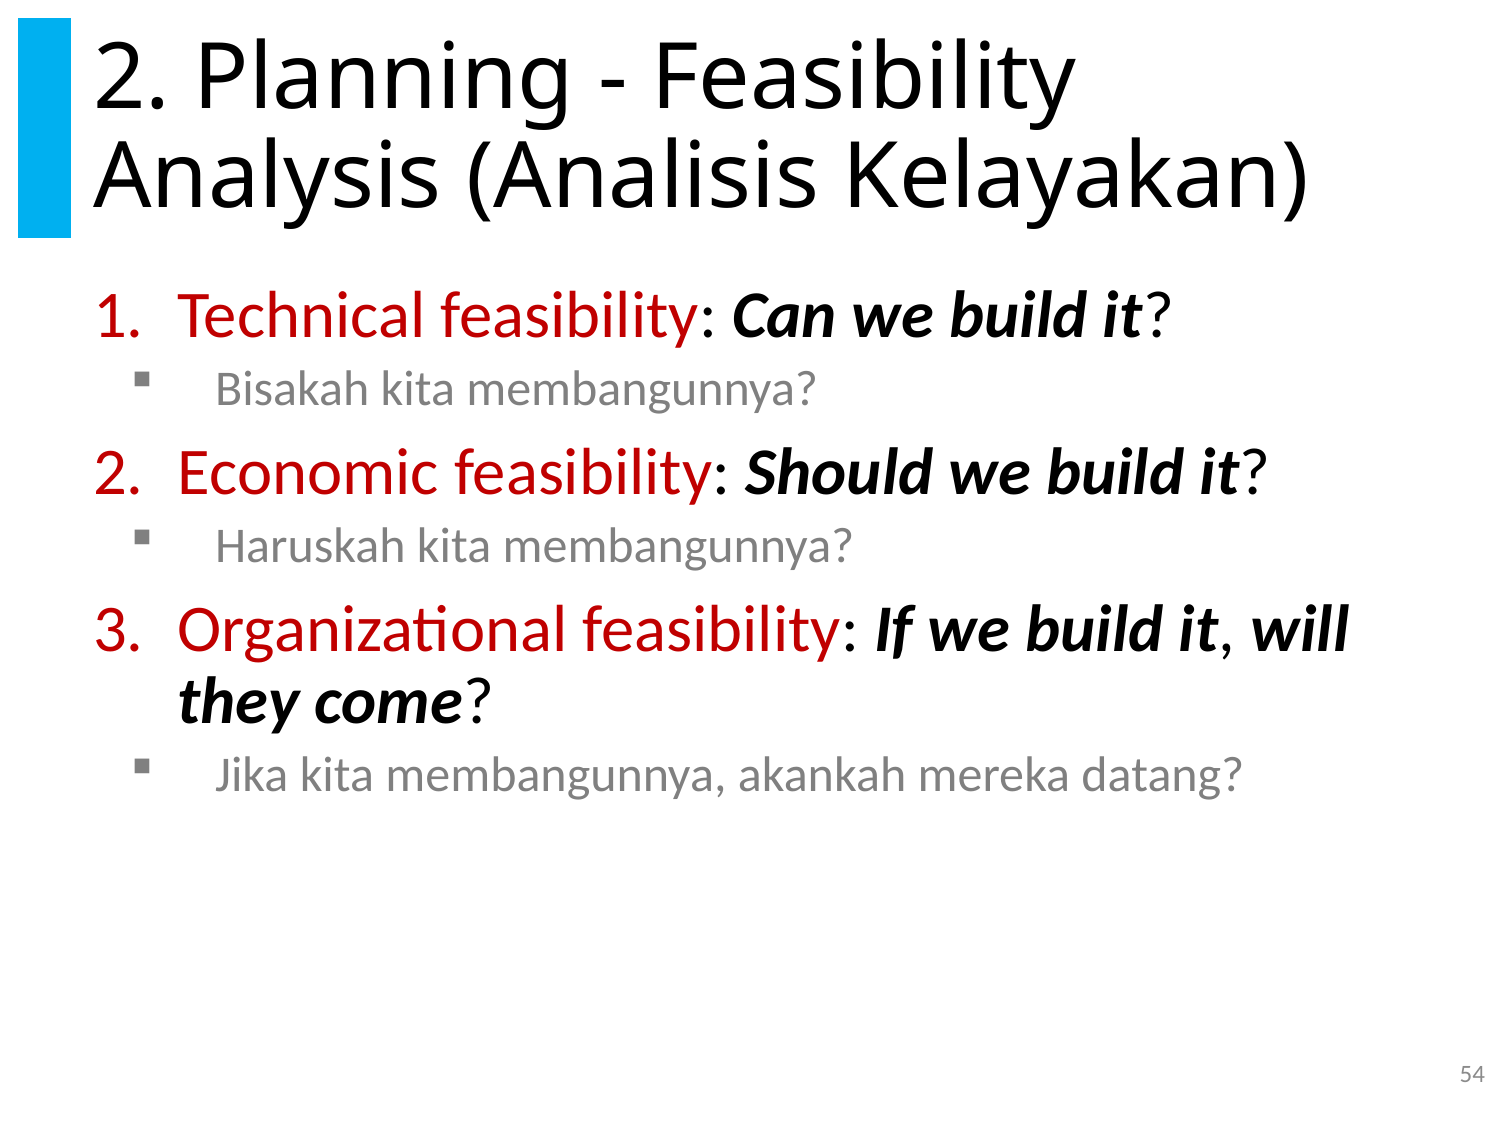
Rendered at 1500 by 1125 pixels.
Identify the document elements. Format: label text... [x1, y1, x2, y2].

title 2. Planning - Feasibility Analysis (Analisis Kelayakan) [78, 19, 1443, 237]
list Technical feasibility: Can we build it? Bisakah kita membangunnya? Economic feasibility: Should we build it? Haruskah kita membangunnya? Organizational feasibility: If we build it, will they come? Jika kita membangunnya, akankah mereka datang? [78, 272, 1443, 1070]
slide_number 54 [1162, 1042, 1500, 1103]
